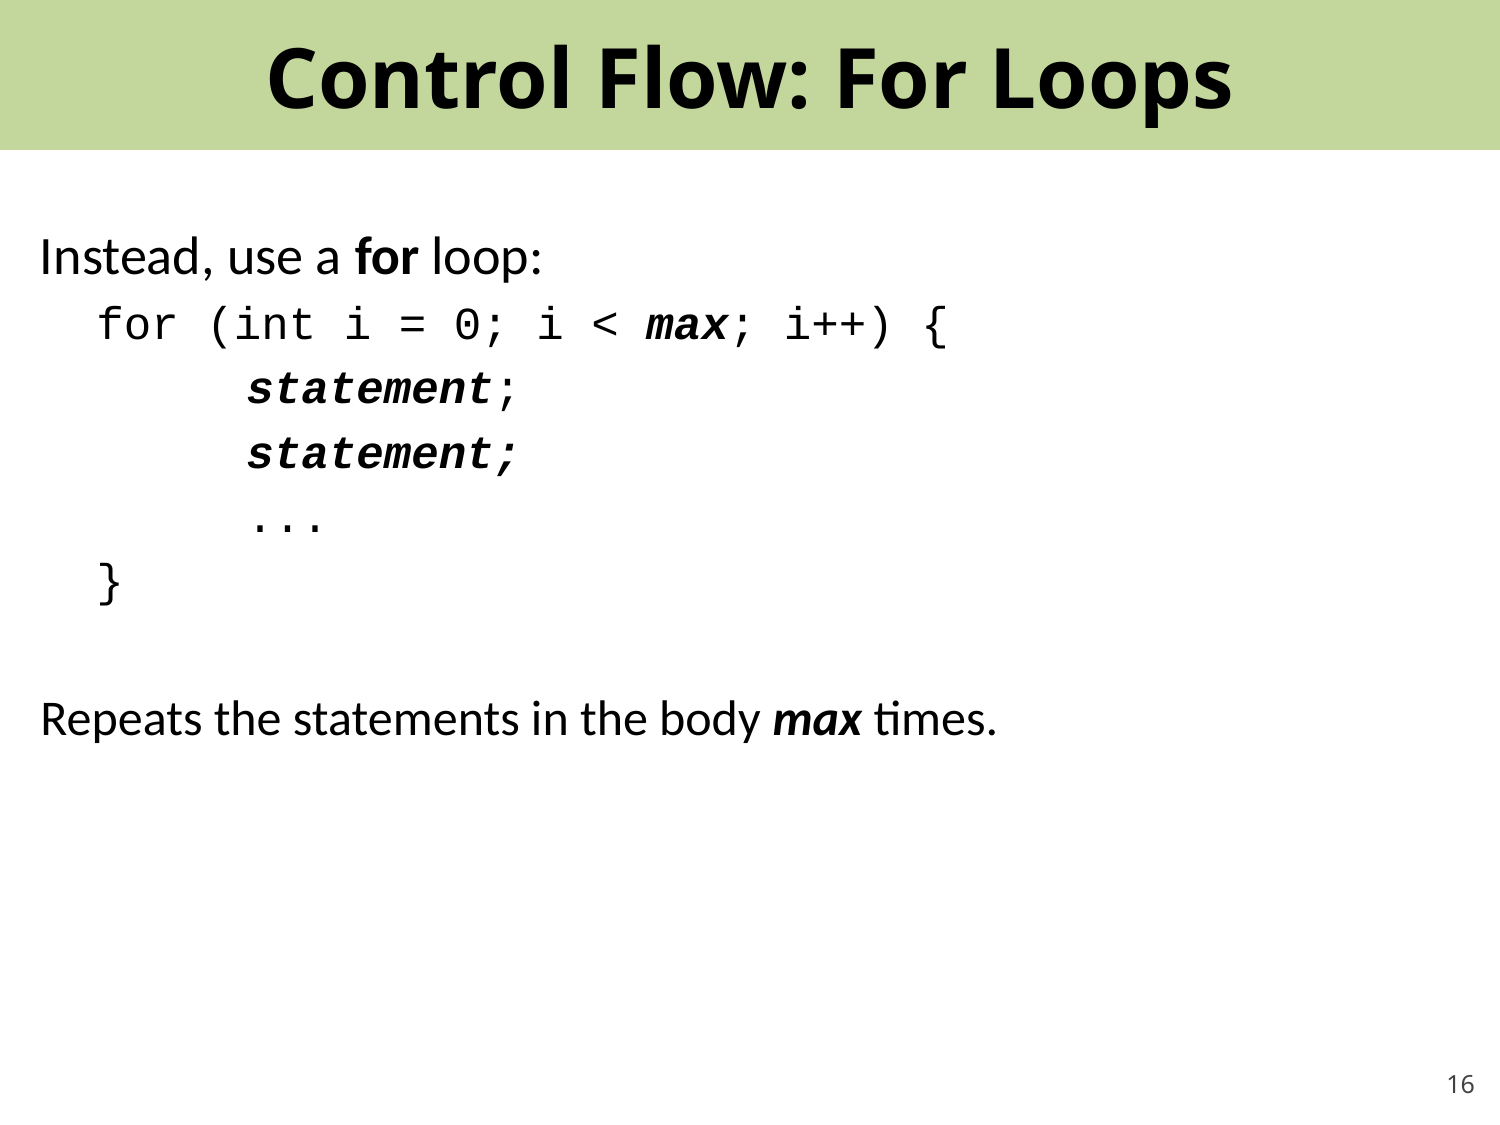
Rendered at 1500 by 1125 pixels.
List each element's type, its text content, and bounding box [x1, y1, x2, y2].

title Control Flow: For Loops [75, 0, 1425, 150]
list Instead, use a for loop: for (int i = 0; i < max; i++) { statement; statement; ... } Repeats the statements in the body max times. [24, 212, 1475, 1063]
